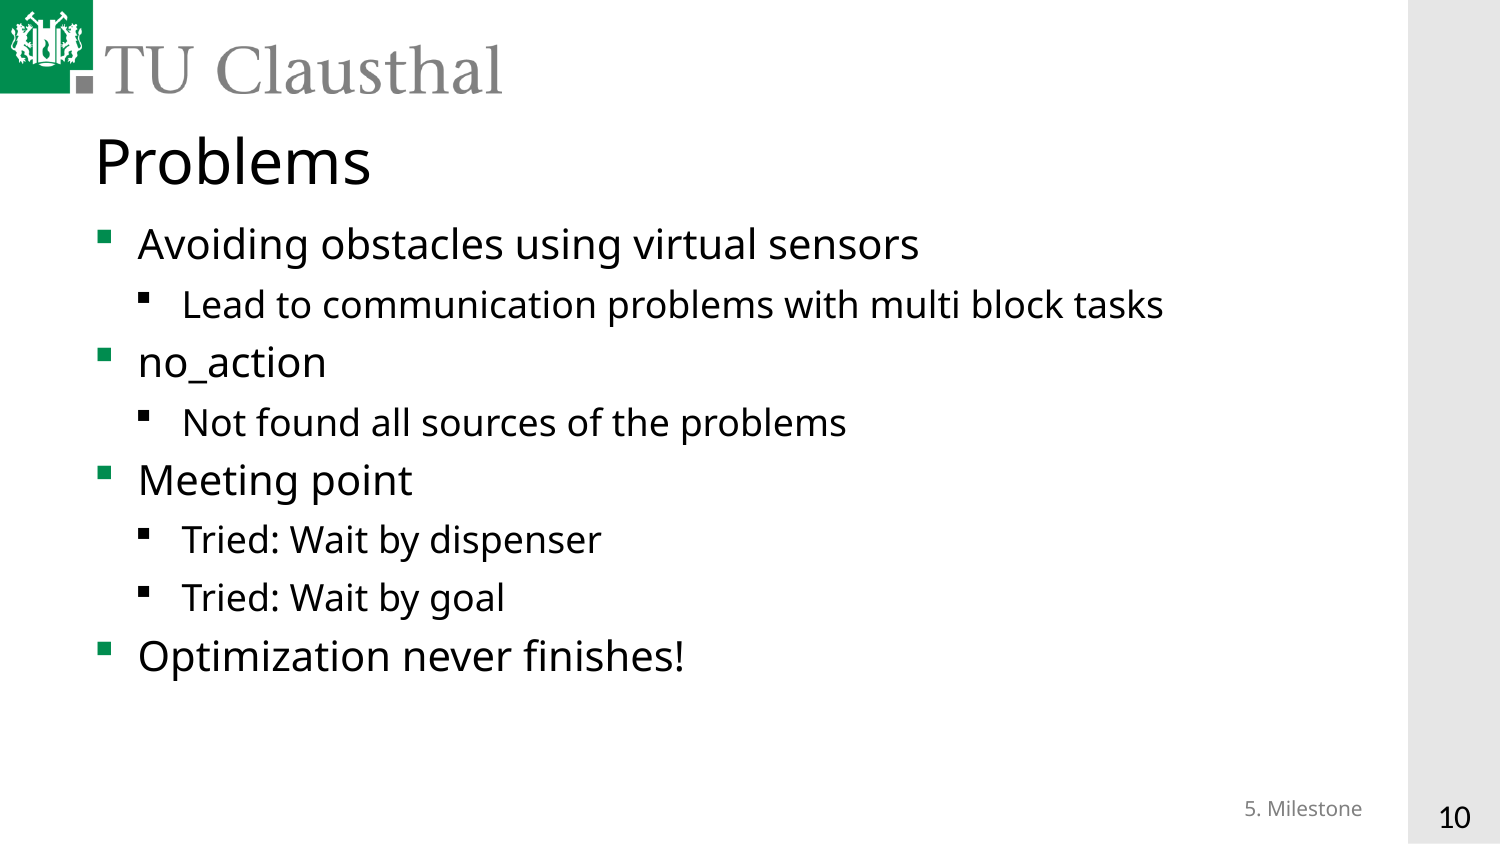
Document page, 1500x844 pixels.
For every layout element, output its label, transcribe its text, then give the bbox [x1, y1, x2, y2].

list Avoiding obstacles using virtual sensors Lead to communication problems with multi block tasks no_action Not found all sources of the problems Meeting point Tried: Wait by dispenser Tried: Wait by goal Optimization never finishes! [78, 210, 1379, 741]
picture [0, 0, 502, 94]
title Problems [79, 114, 1375, 201]
